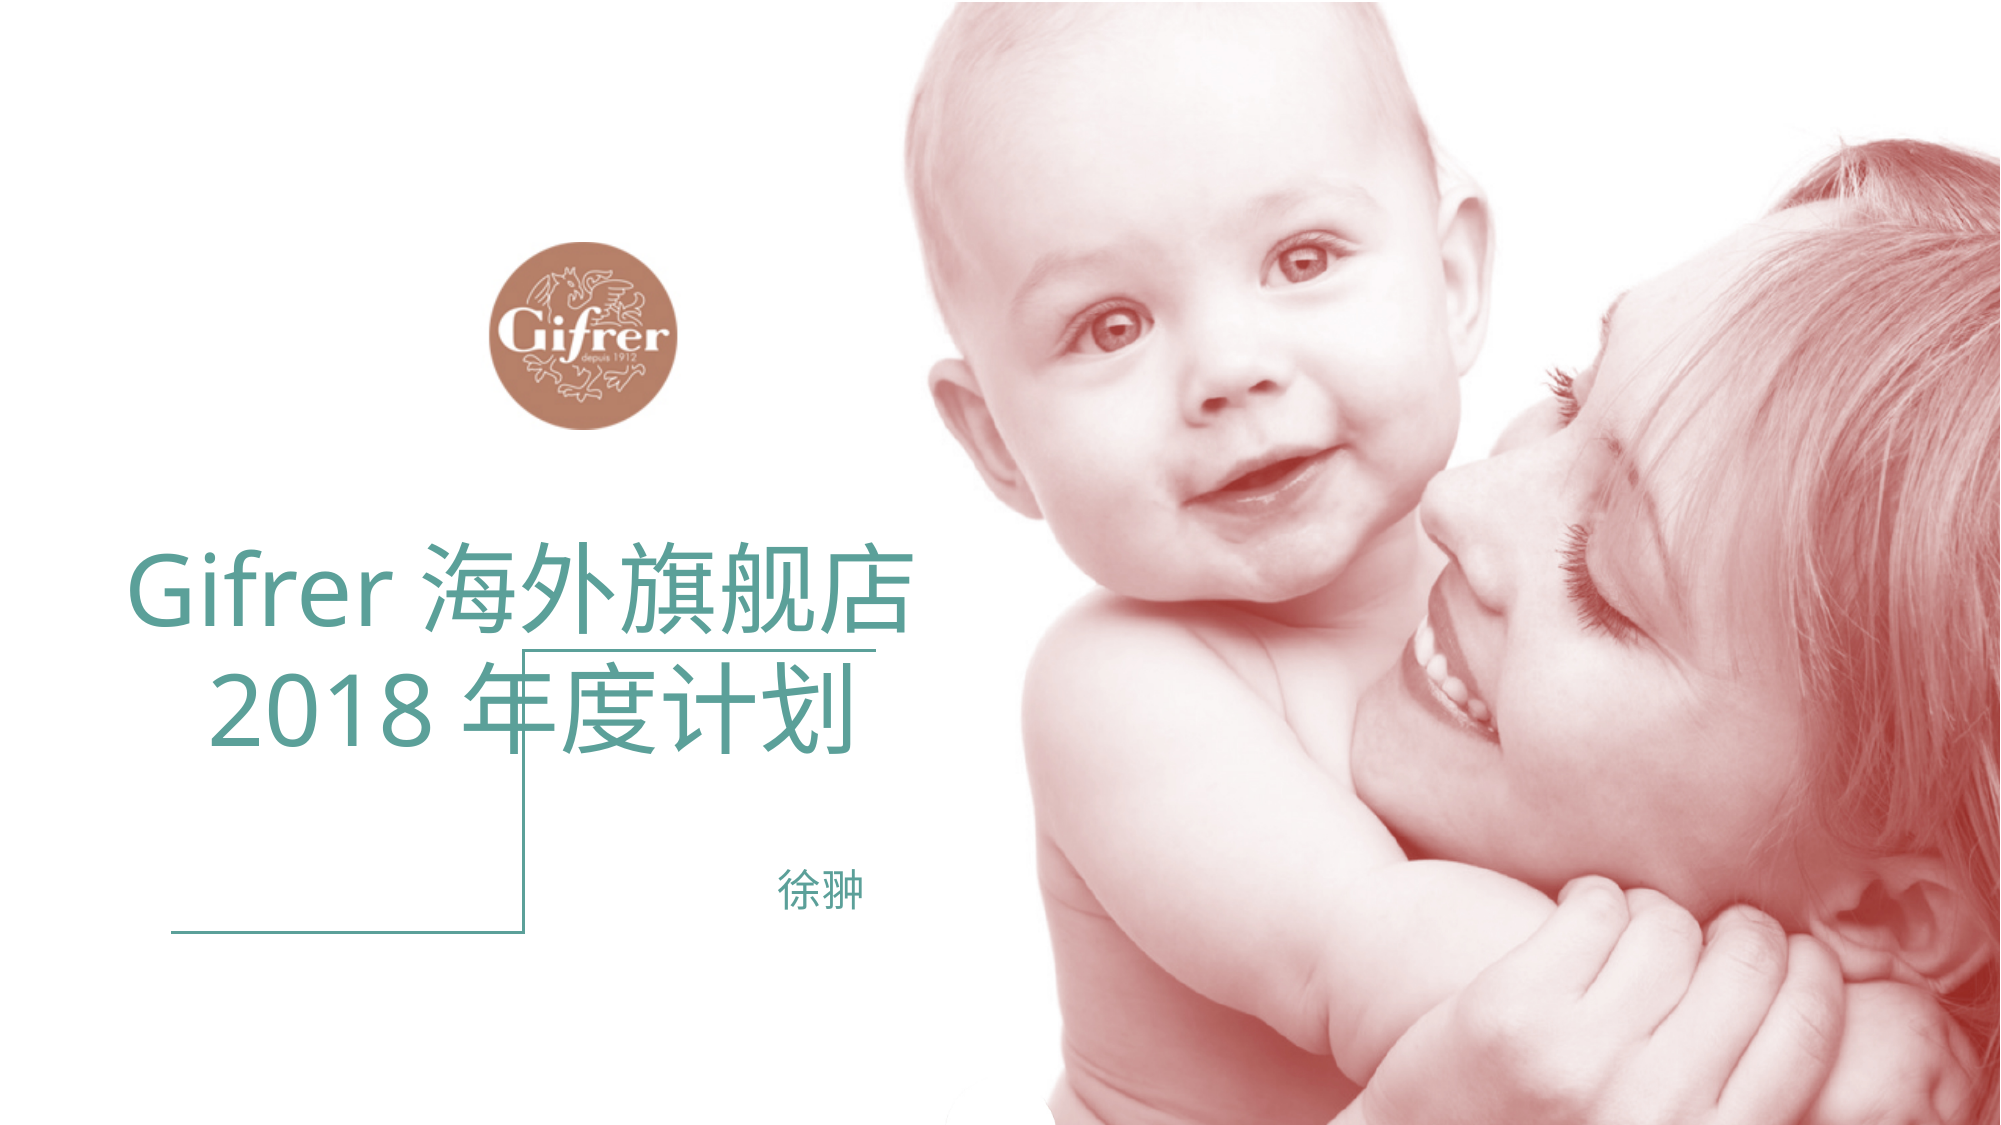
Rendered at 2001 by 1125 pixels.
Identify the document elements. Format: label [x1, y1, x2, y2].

text_box [171, 650, 877, 933]
picture [0, 0, 2000, 1125]
text_box [171, 646, 877, 650]
